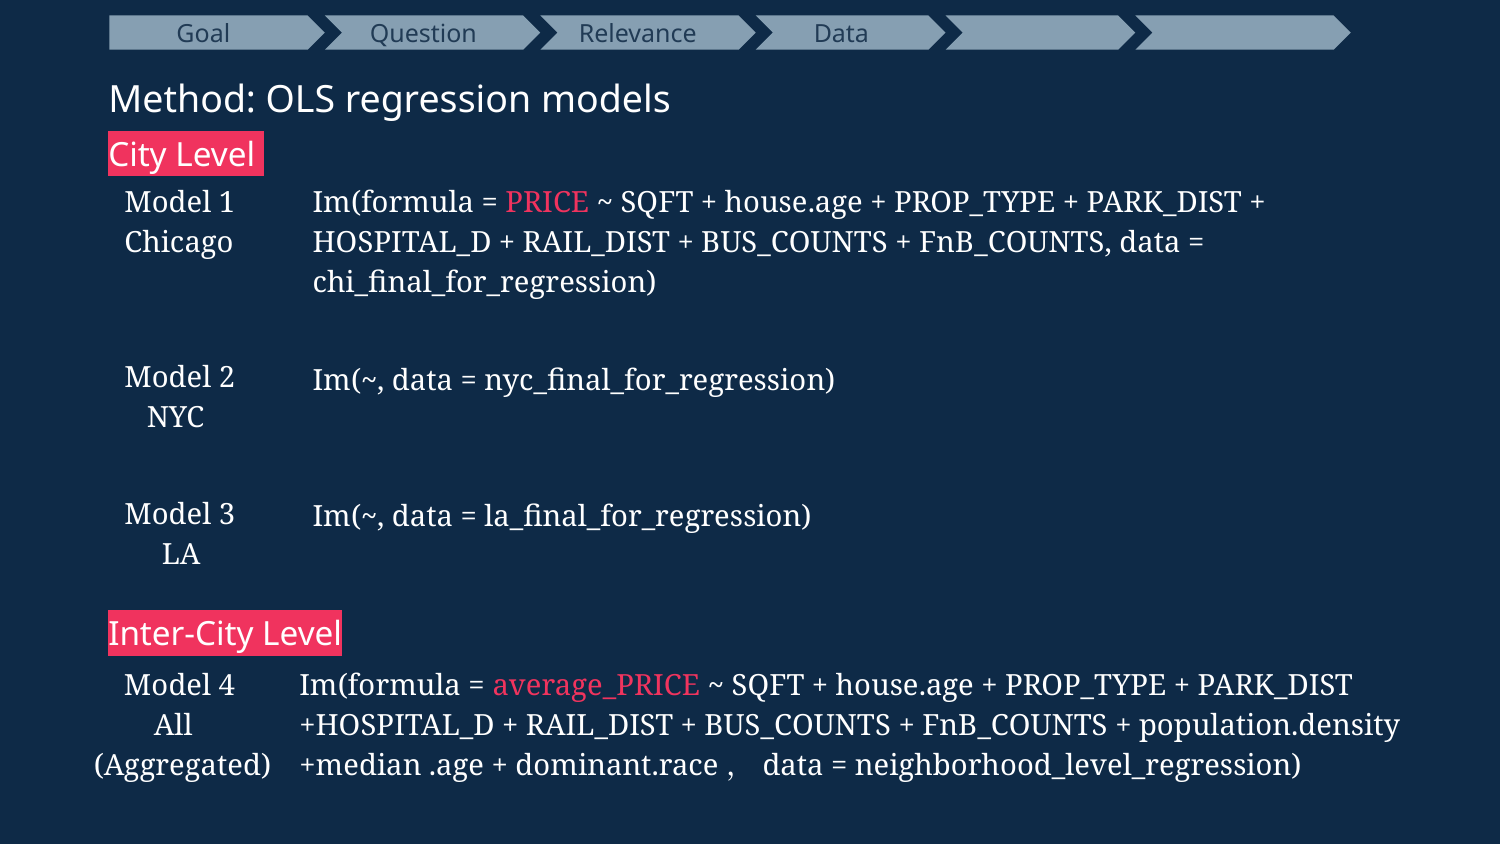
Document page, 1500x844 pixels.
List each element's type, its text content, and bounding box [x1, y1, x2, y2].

text_box Inter-City Level [93, 591, 440, 645]
text_box Im(~, data = nyc_final_for_regression) [297, 340, 1314, 411]
text_box Im(~, data = la_final_for_regression) [297, 476, 1368, 547]
text_box Goal [109, 15, 325, 50]
text_box Im(formula = average_PRICE ~ SQFT + house.age + PROP_TYPE + PARK_DIST +HOSPITAL_D + RAIL_DIST + BUS_COUNTS + FnB_COUNTS + population.density +median .age + dominant.race，data = neighborhood_level_regression) [284, 645, 1447, 797]
text_box Method: OLS regression models [93, 52, 1352, 135]
text_box Relevance [540, 15, 756, 50]
text_box City Level [93, 112, 341, 188]
text_box Model 3 LA [109, 475, 264, 586]
text_box Data [755, 15, 946, 50]
text_box [1135, 15, 1351, 50]
text_box Model 4 All (Aggregated) [78, 645, 284, 797]
text_box Model 1 Chicago [109, 162, 264, 273]
text_box Question [324, 15, 541, 50]
text_box Model 2 NYC [109, 338, 264, 449]
text_box Im(formula = PRICE ~ SQFT + house.age + PROP_TYPE + PARK_DIST + HOSPITAL_D + RAIL_DIST + BUS_COUNTS + FnB_COUNTS, data = chi_final_for_regression) [297, 162, 1434, 314]
text_box [945, 15, 1136, 50]
